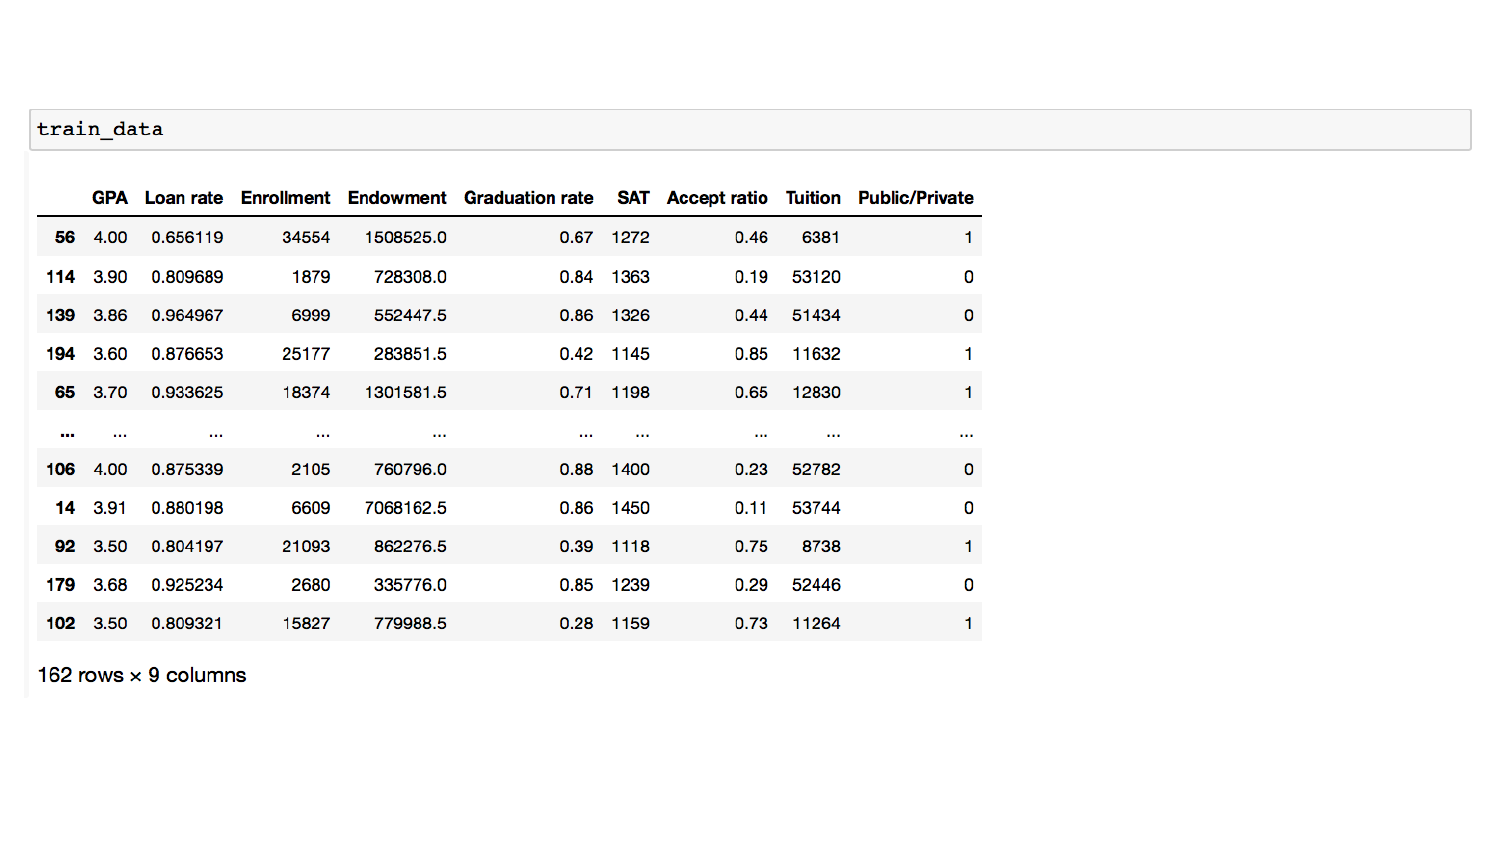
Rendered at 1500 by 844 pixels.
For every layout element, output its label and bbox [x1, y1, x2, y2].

picture [24, 108, 1476, 705]
